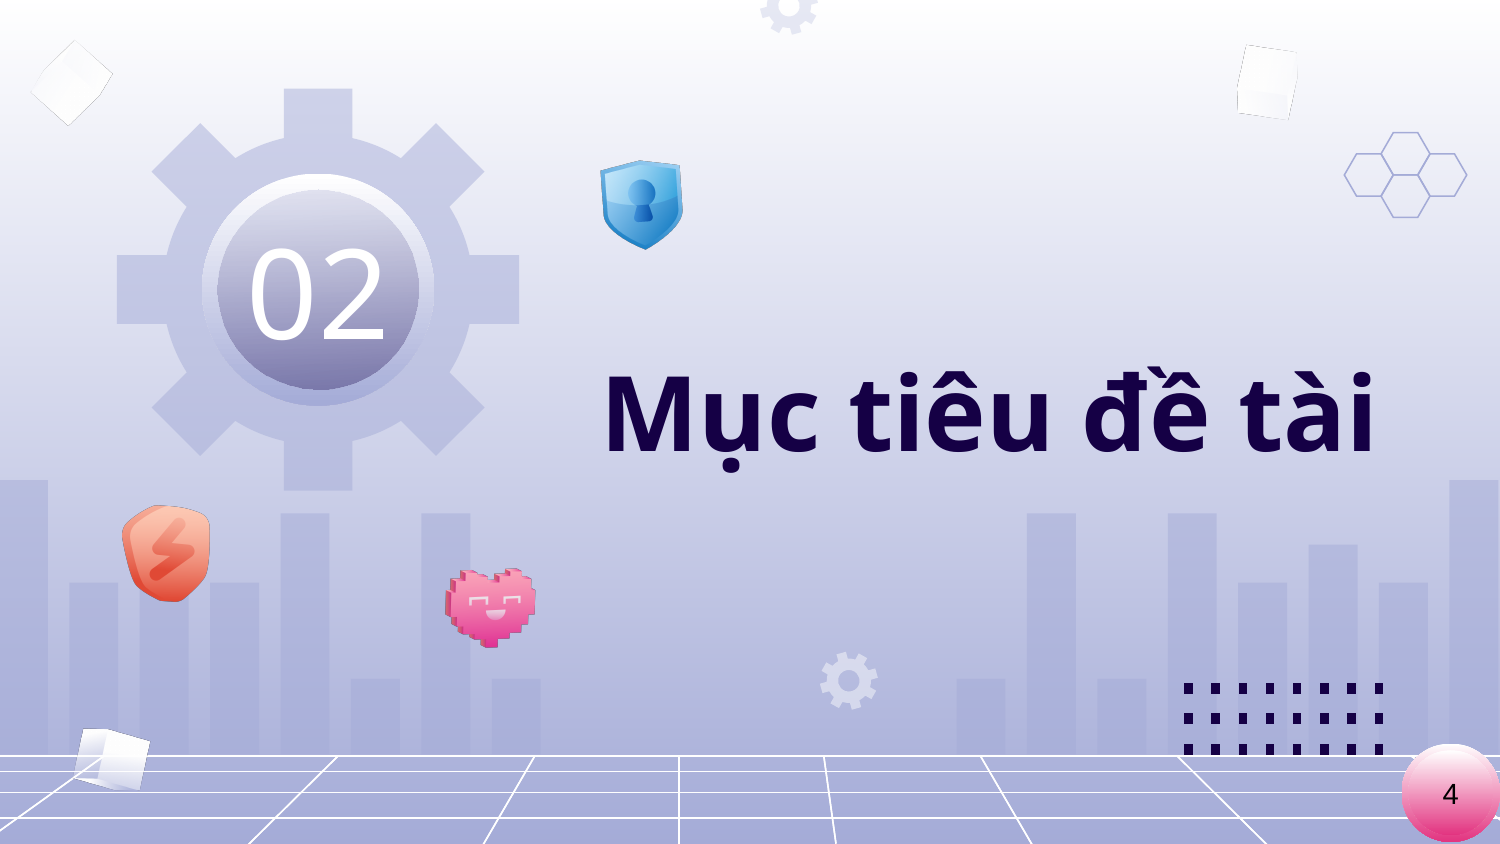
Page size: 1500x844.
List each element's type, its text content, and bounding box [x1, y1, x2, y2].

picture [116, 498, 219, 618]
picture [50, 710, 170, 809]
picture [595, 149, 695, 257]
title Mục tiêu đề tài [569, 215, 1394, 605]
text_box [1344, 132, 1467, 218]
text_box [819, 651, 878, 710]
text_box [759, 0, 818, 35]
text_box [201, 173, 435, 406]
text_box [116, 88, 520, 491]
picture [0, 5, 144, 158]
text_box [1183, 682, 1384, 755]
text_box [0, 755, 1396, 844]
picture [1207, 20, 1327, 146]
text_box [1401, 743, 1500, 843]
picture [430, 552, 551, 662]
